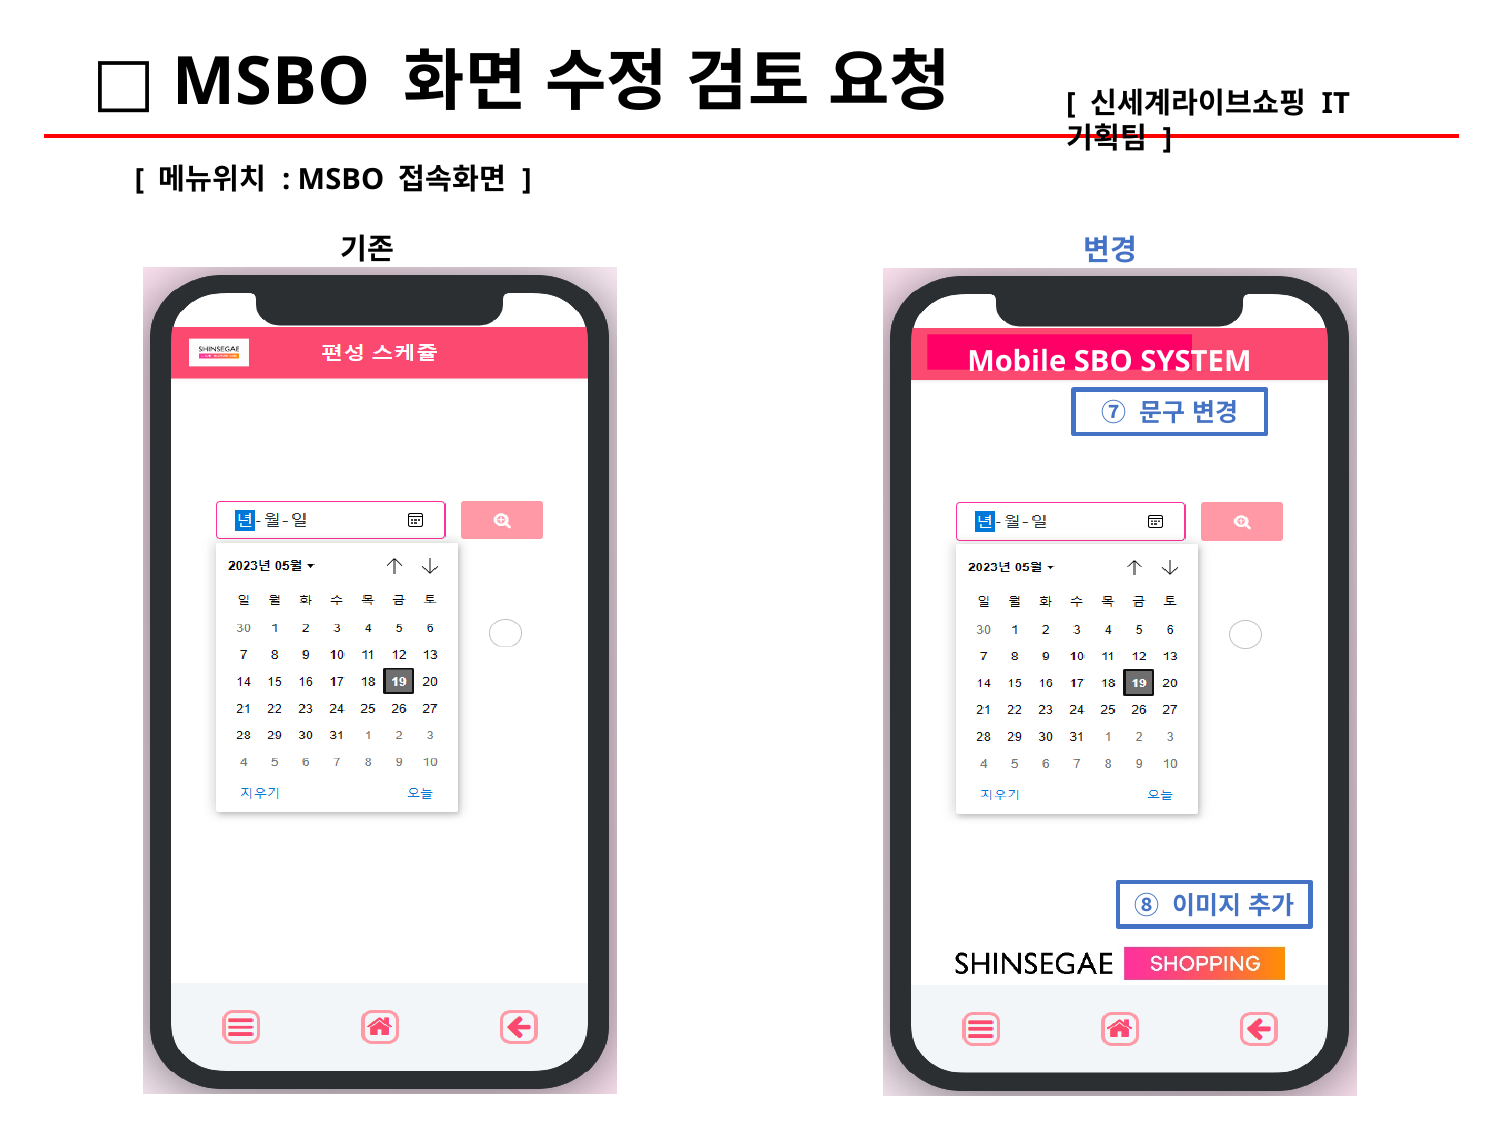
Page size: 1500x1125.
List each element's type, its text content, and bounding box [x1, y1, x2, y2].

text_box 변경 [1051, 206, 1170, 268]
text_box 기존 [308, 205, 427, 267]
picture [143, 267, 617, 1094]
picture [883, 268, 1357, 1096]
text_box [ 신세계라이브쇼핑 IT기획팀 ] [1051, 76, 1451, 135]
text_box [ 메뉴위치 : MSBO 접속화면 ] [119, 153, 1112, 203]
text_box □ MSBO 화면 수정 검토 요청 [77, 30, 1112, 126]
text_box [ 신세계라이브쇼핑 IT기획팀 ] [1051, 137, 1451, 162]
